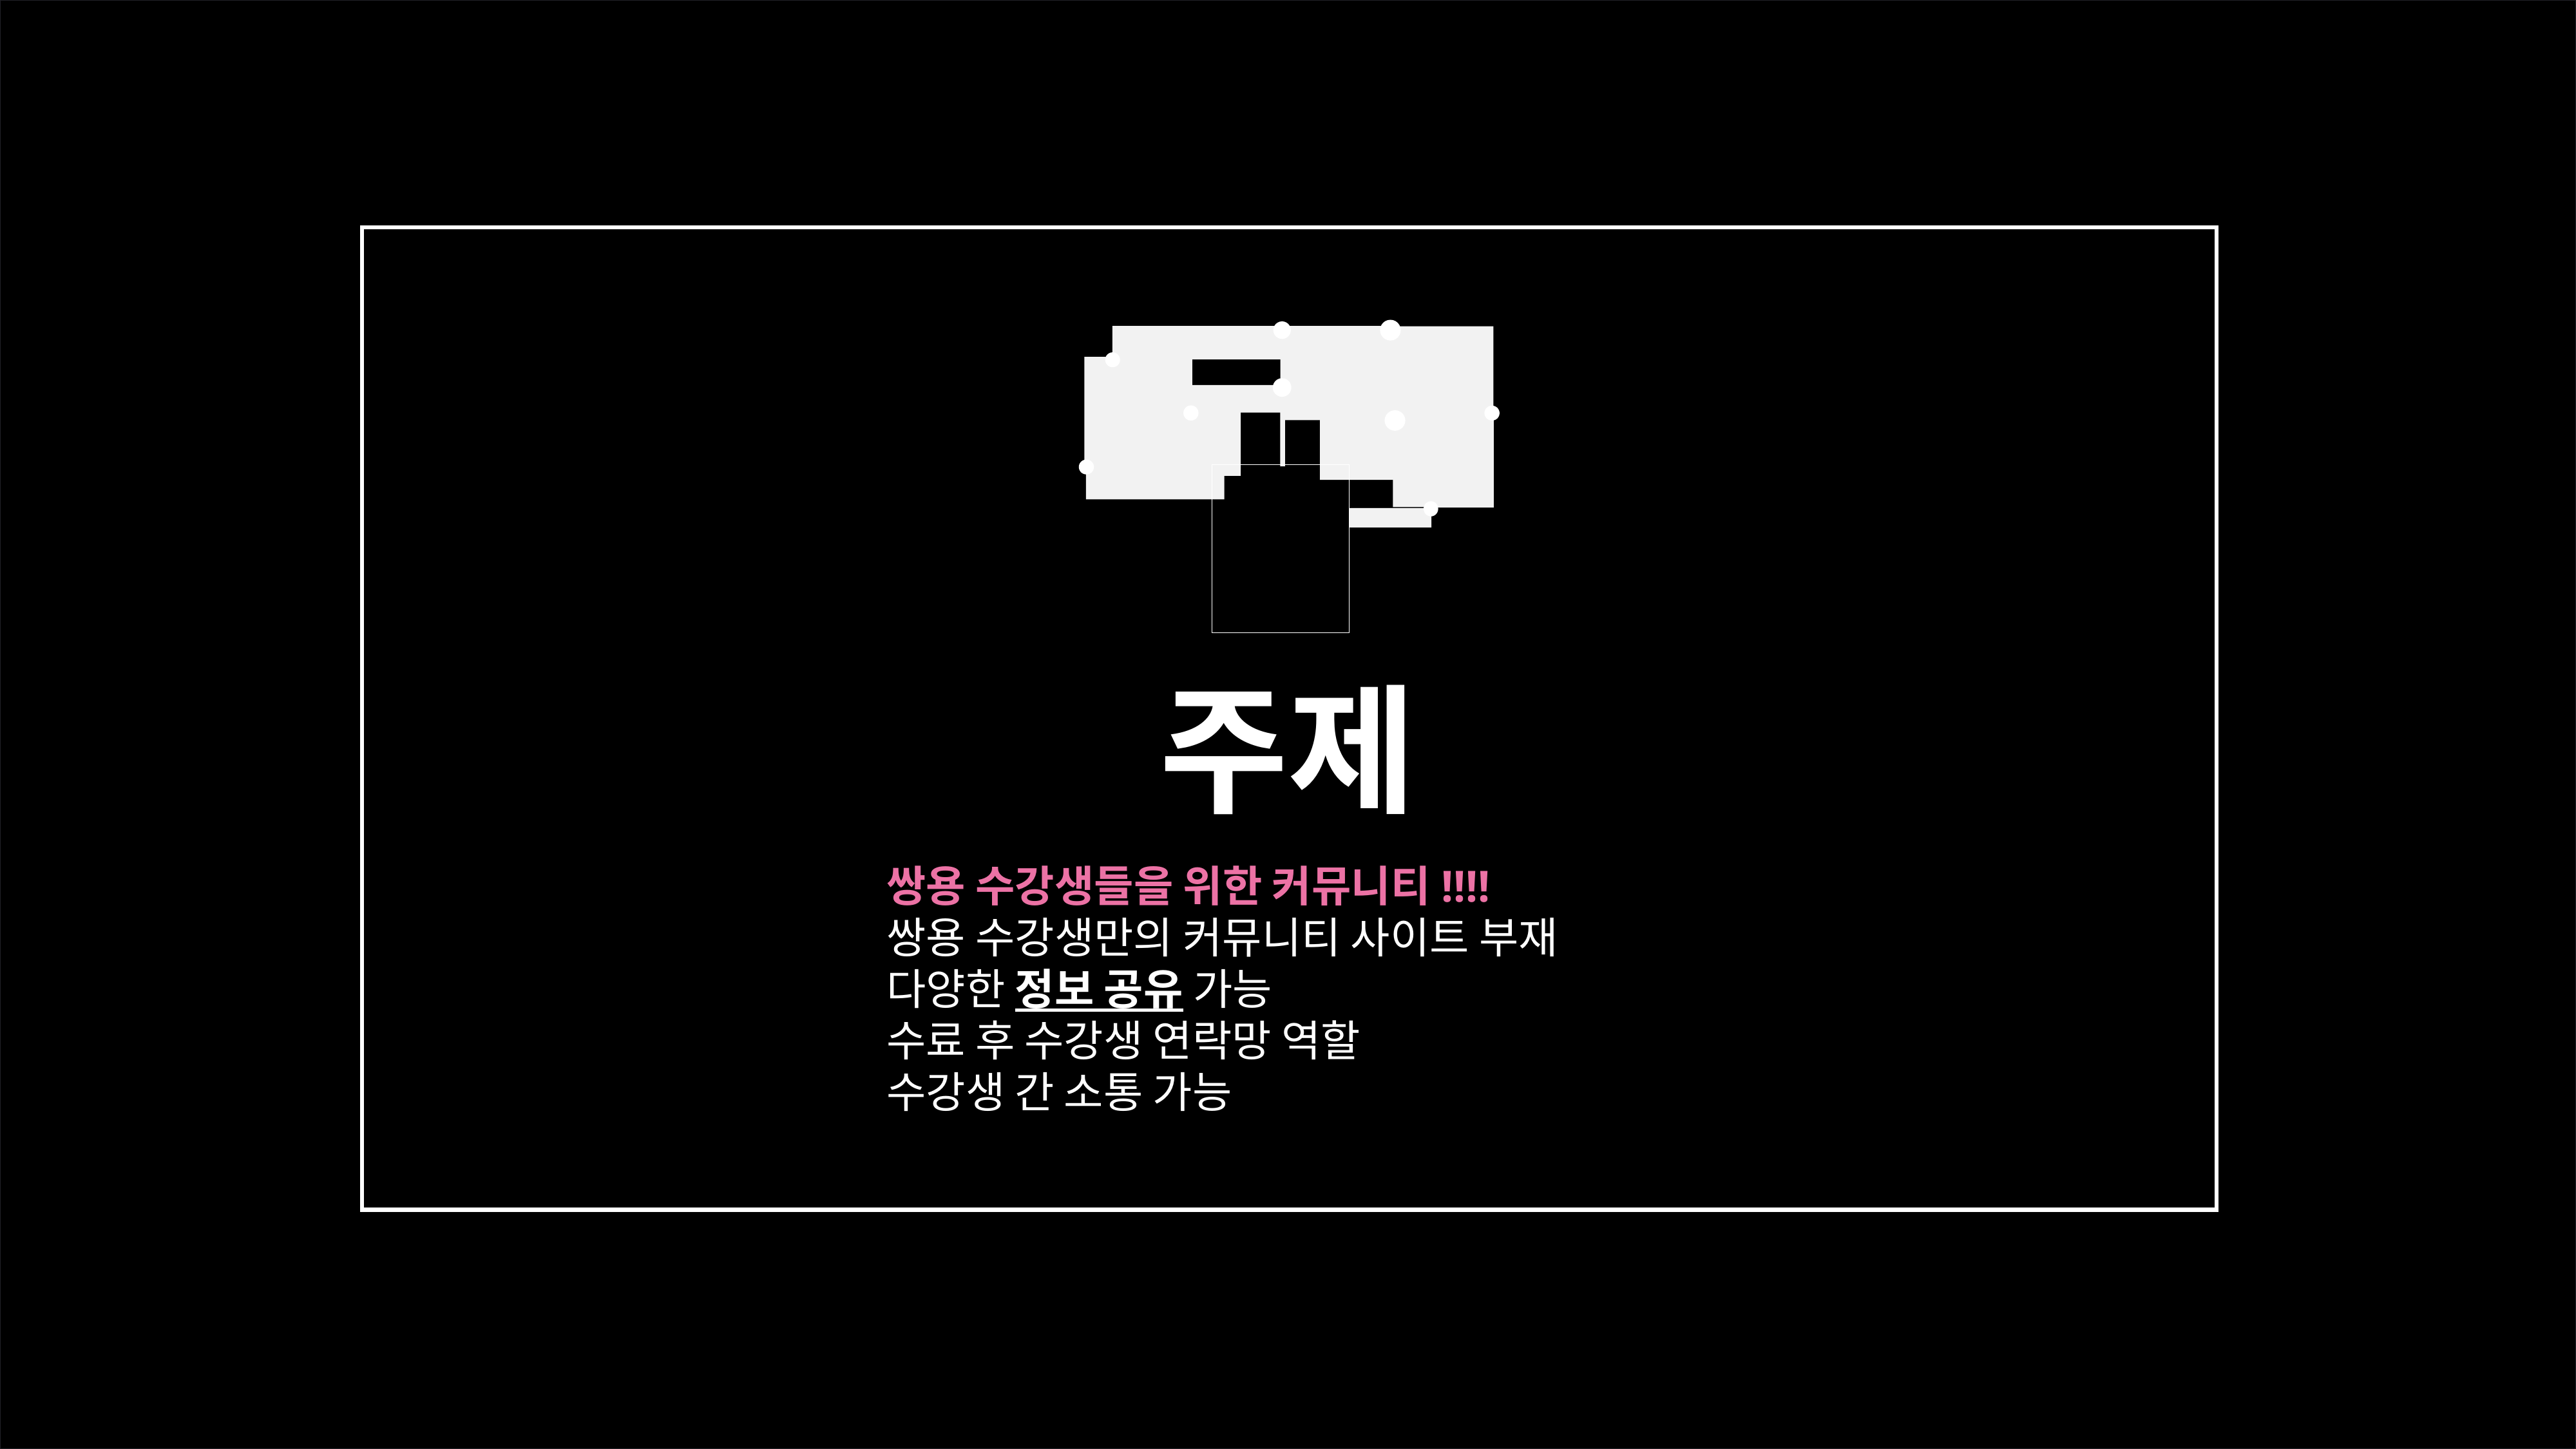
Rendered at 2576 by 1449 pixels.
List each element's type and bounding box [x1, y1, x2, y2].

text_box [0, 0, 2576, 1449]
text_box [361, 227, 2217, 1210]
text_box [1212, 464, 1350, 633]
